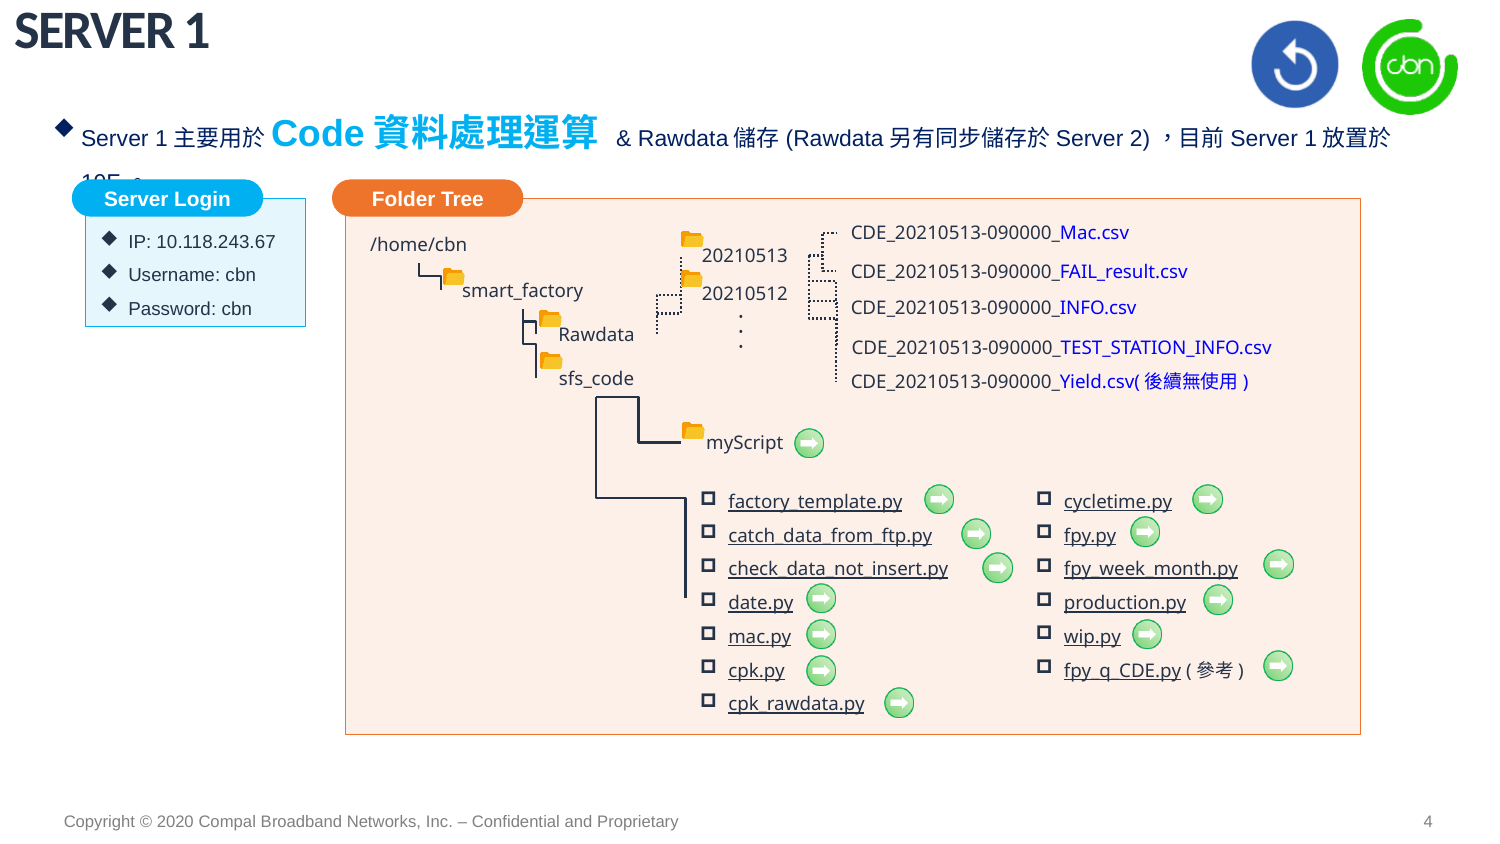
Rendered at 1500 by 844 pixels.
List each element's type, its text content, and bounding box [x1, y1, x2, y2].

picture [1251, 20, 1339, 111]
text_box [71, 179, 306, 327]
text_box Server 1主要用於Code資料處理運算 & Rawdata儲存(Rawdata另有同步儲存於Server 2)，目前Server 1放置於10F。 [38, 78, 1419, 203]
picture [1375, 19, 1458, 115]
slide_number 4 [1372, 802, 1448, 839]
text_box Server 1 [0, 0, 1375, 86]
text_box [331, 179, 1361, 735]
